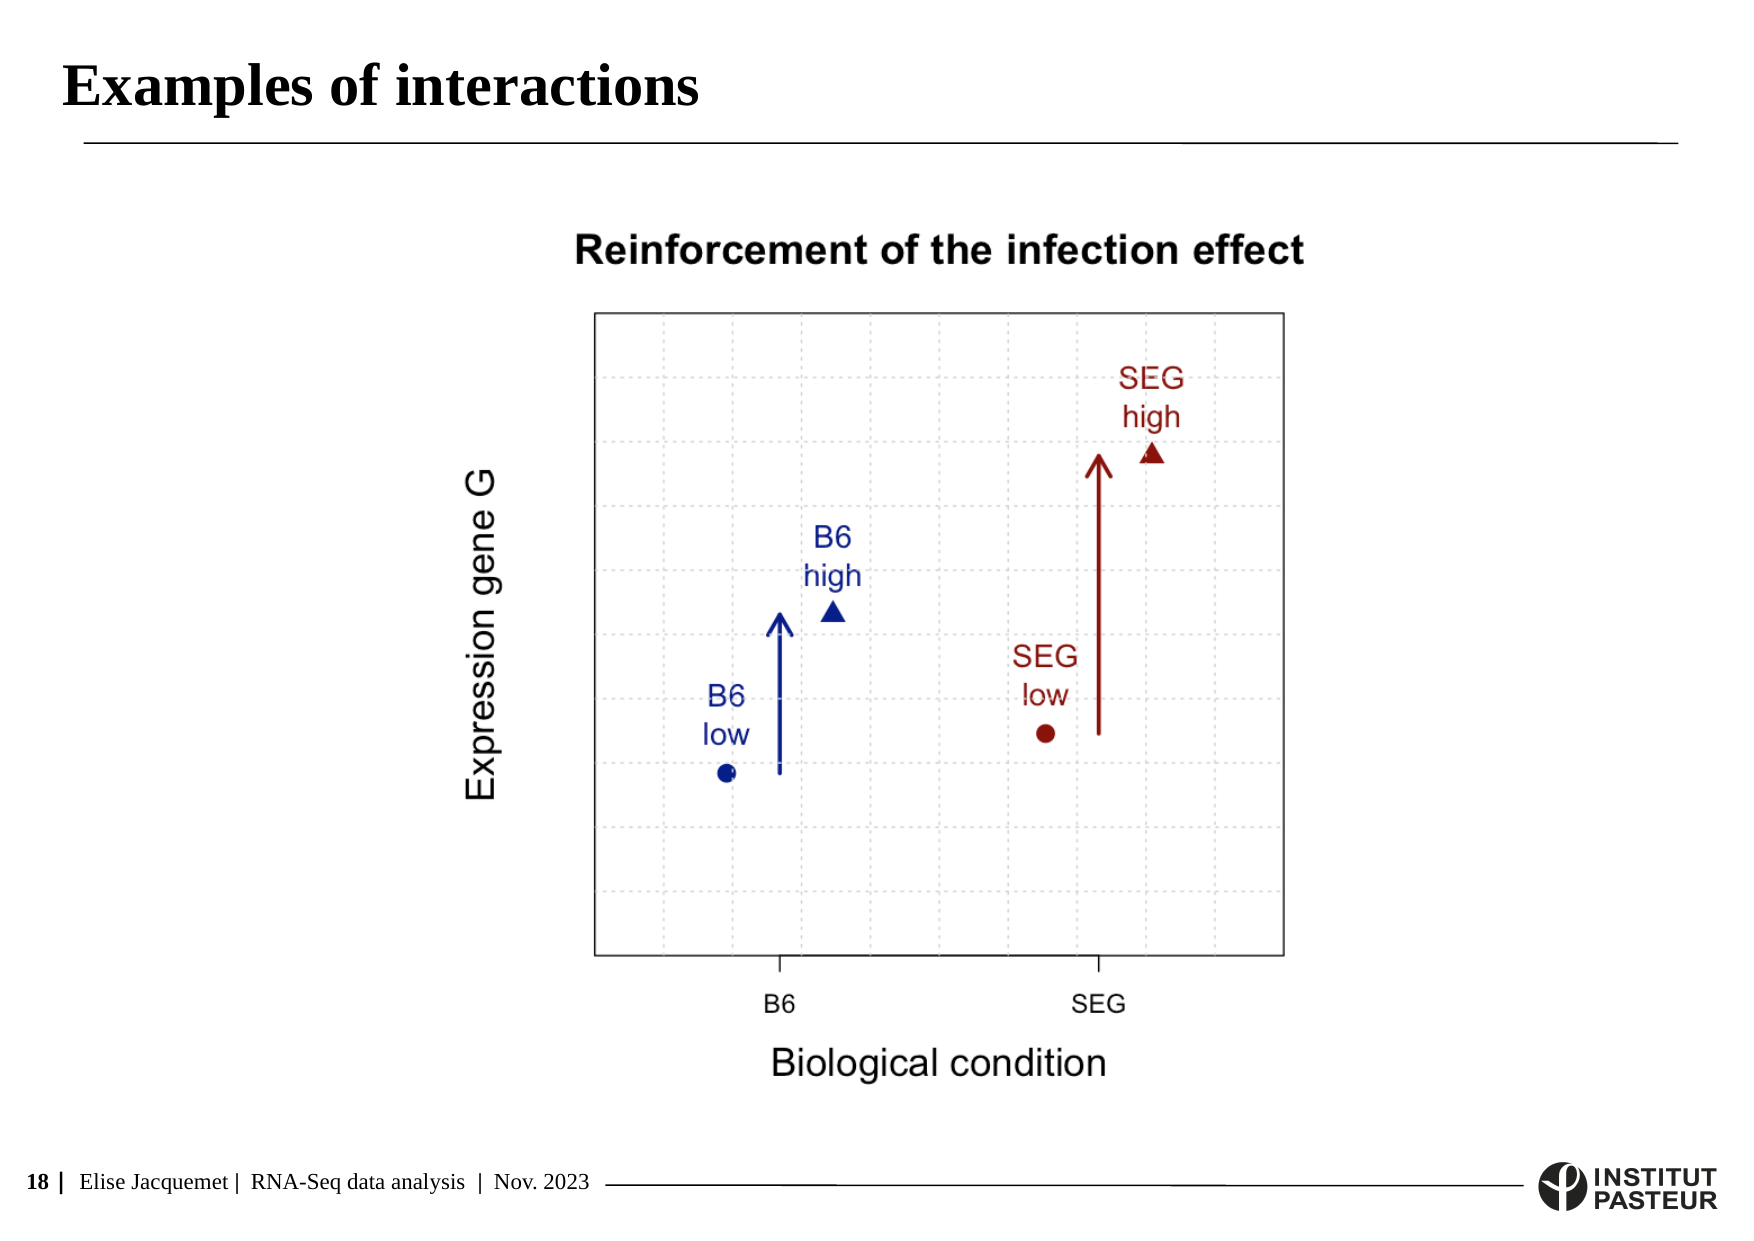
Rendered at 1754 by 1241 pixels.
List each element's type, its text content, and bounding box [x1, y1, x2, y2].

picture [1534, 1155, 1722, 1218]
picture [449, 184, 1351, 1085]
text_box Examples of interactions [62, 2, 1692, 160]
